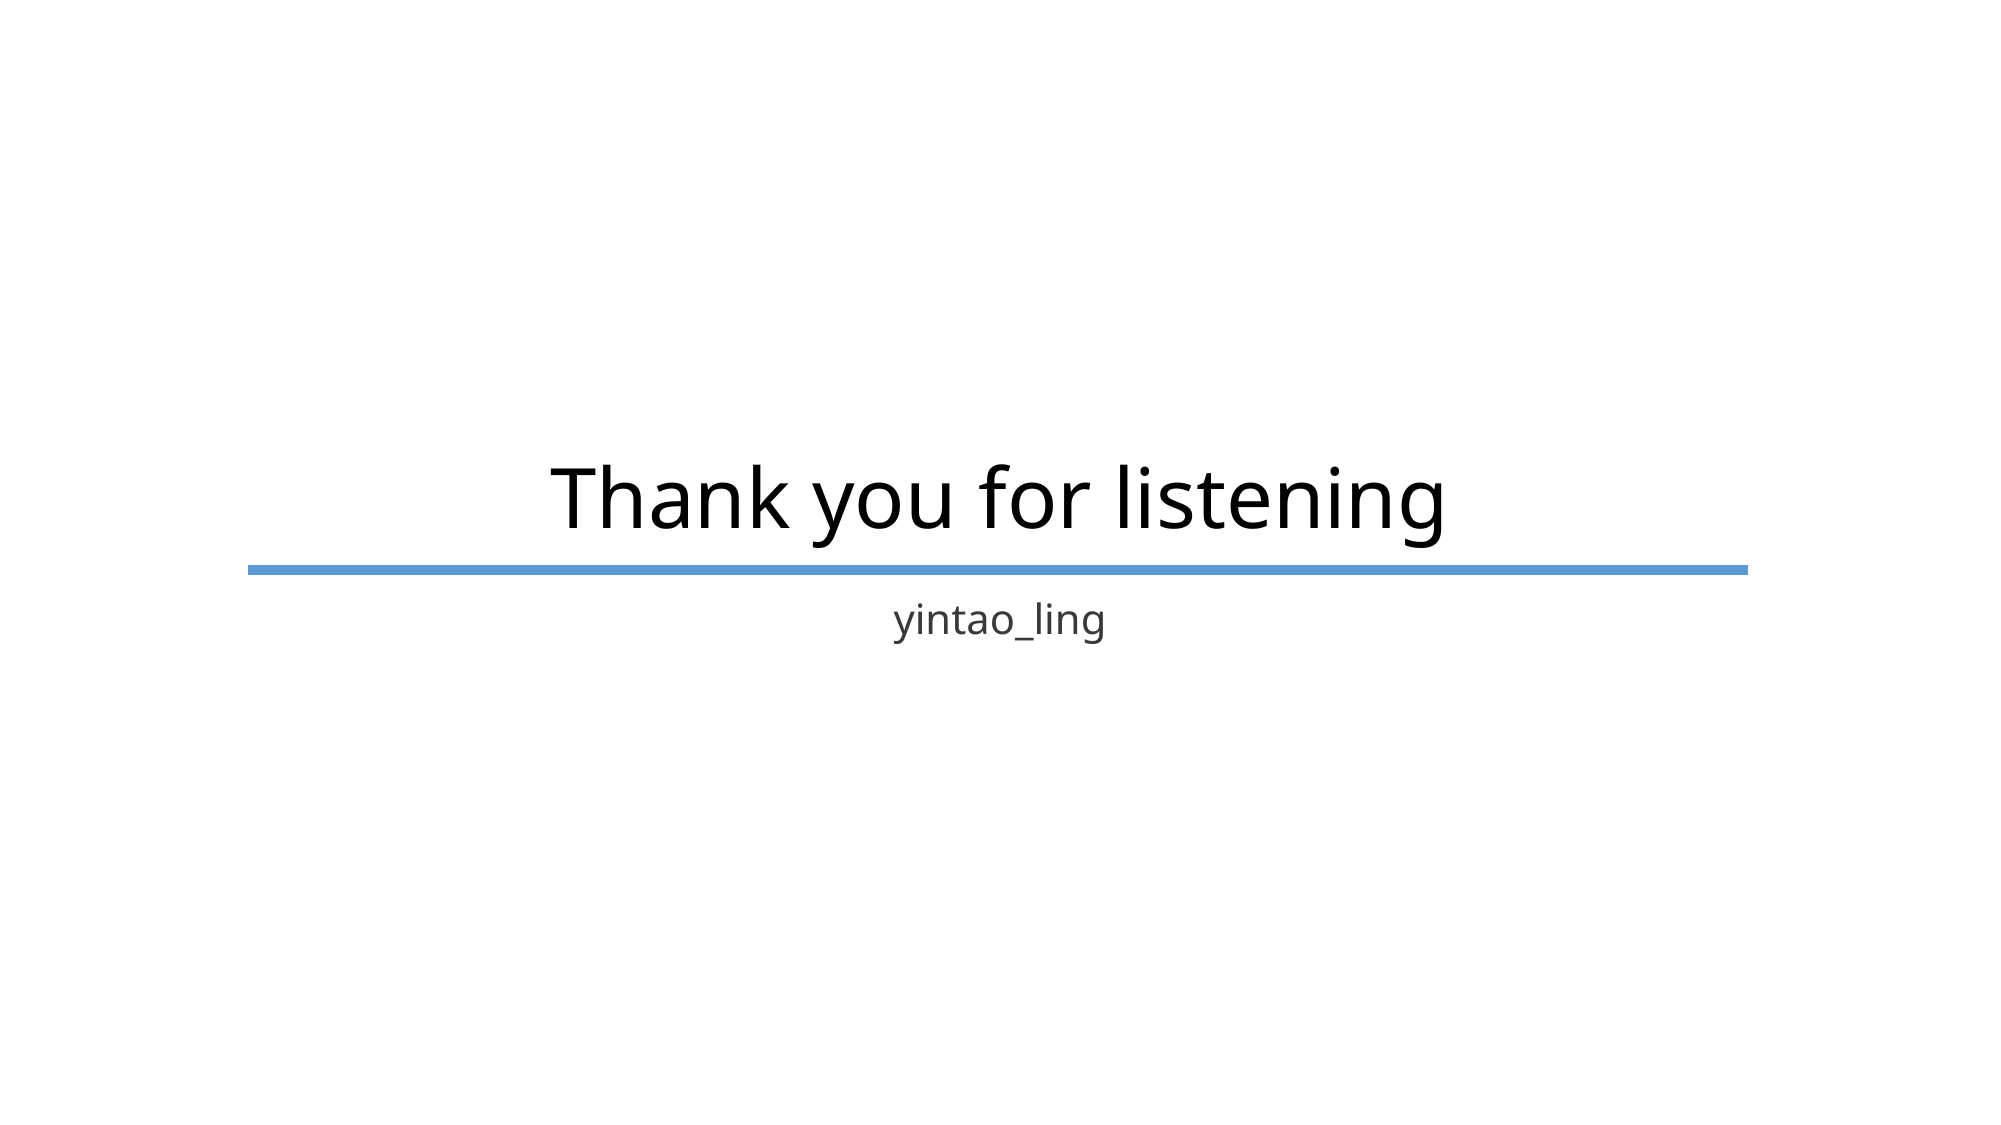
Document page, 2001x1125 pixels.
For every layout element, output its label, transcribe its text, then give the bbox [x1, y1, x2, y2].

subtitle yintao_ling [249, 590, 1750, 863]
title Thank you for listening [249, 184, 1750, 555]
